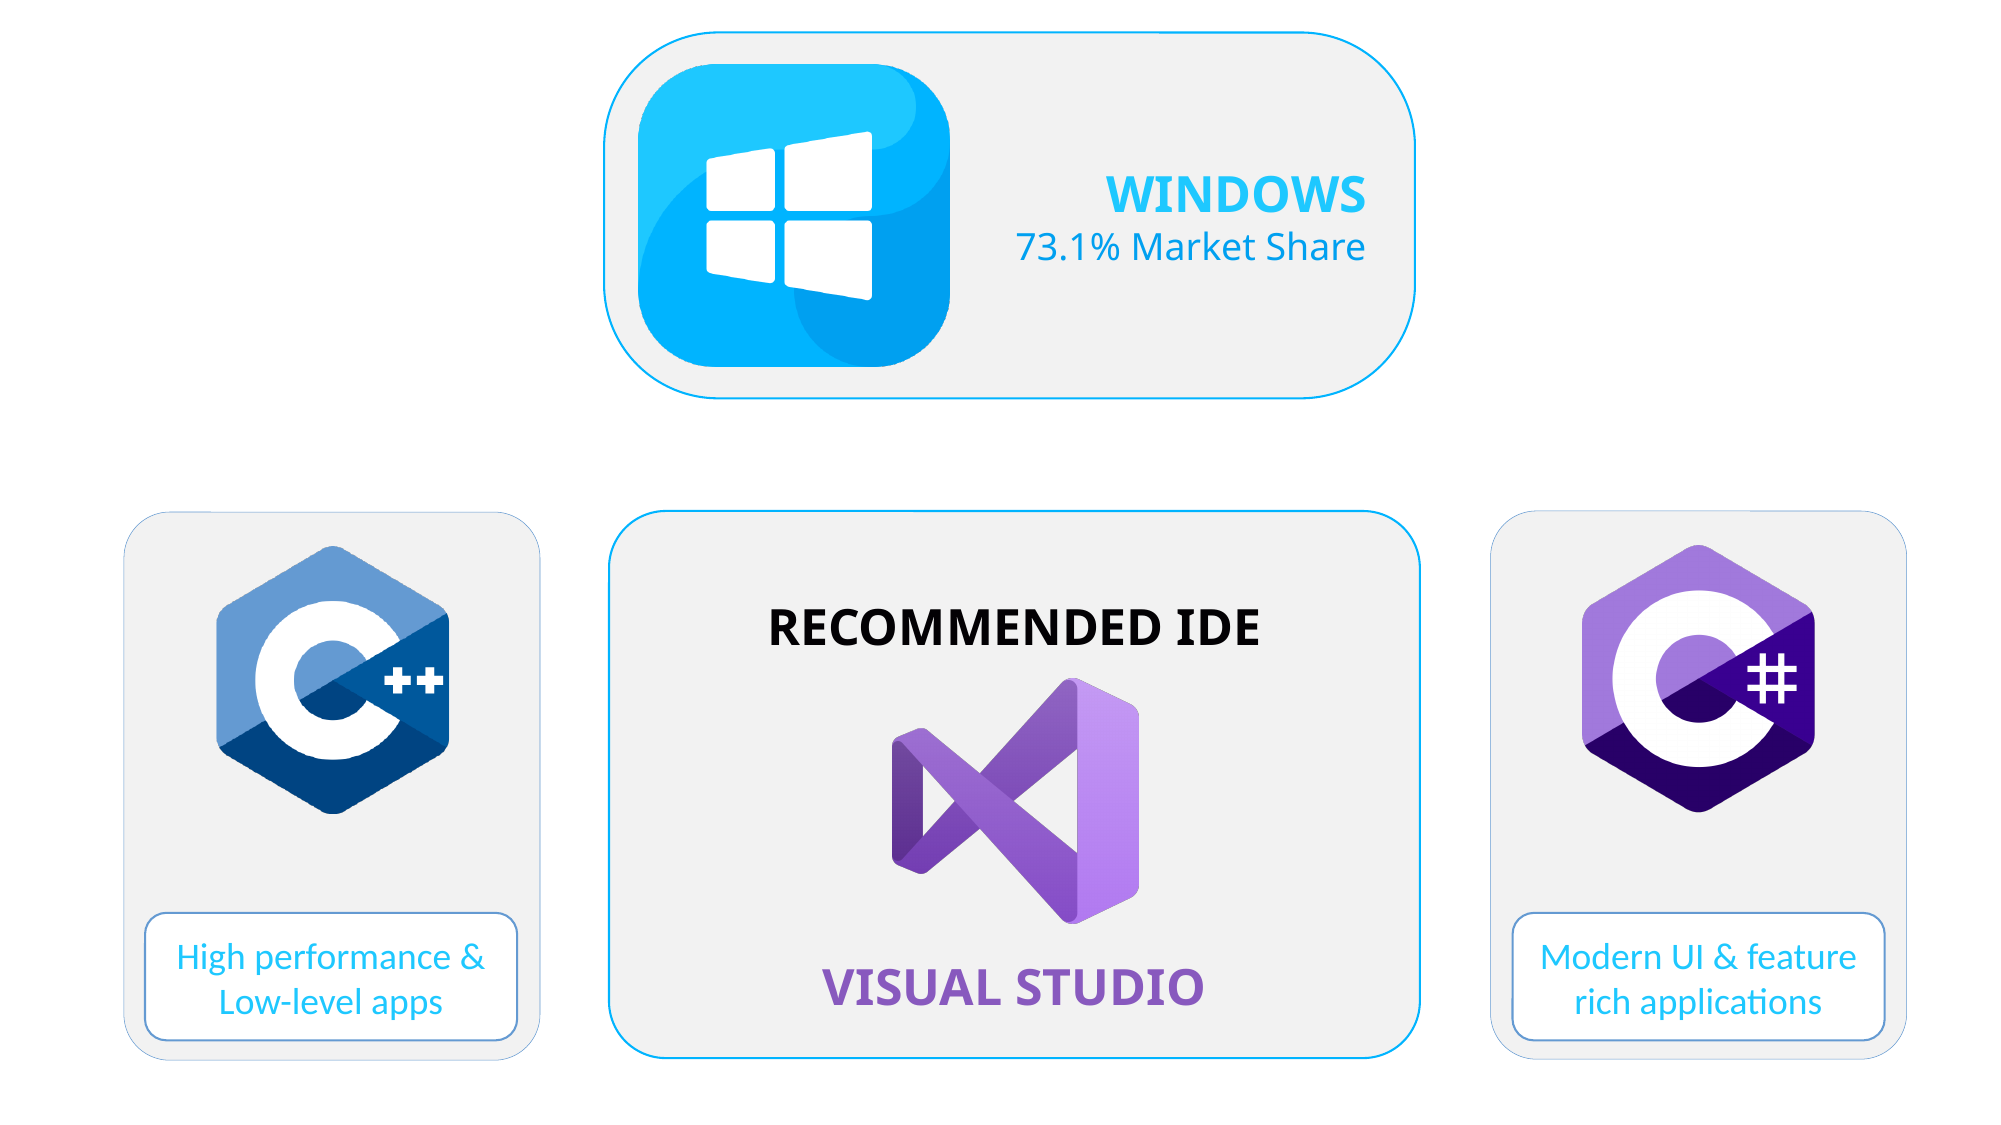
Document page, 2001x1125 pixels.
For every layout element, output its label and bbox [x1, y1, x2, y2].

text_box [1490, 510, 1907, 1060]
text_box [609, 510, 1420, 1059]
text_box [604, 32, 1415, 399]
text_box [123, 512, 540, 1061]
